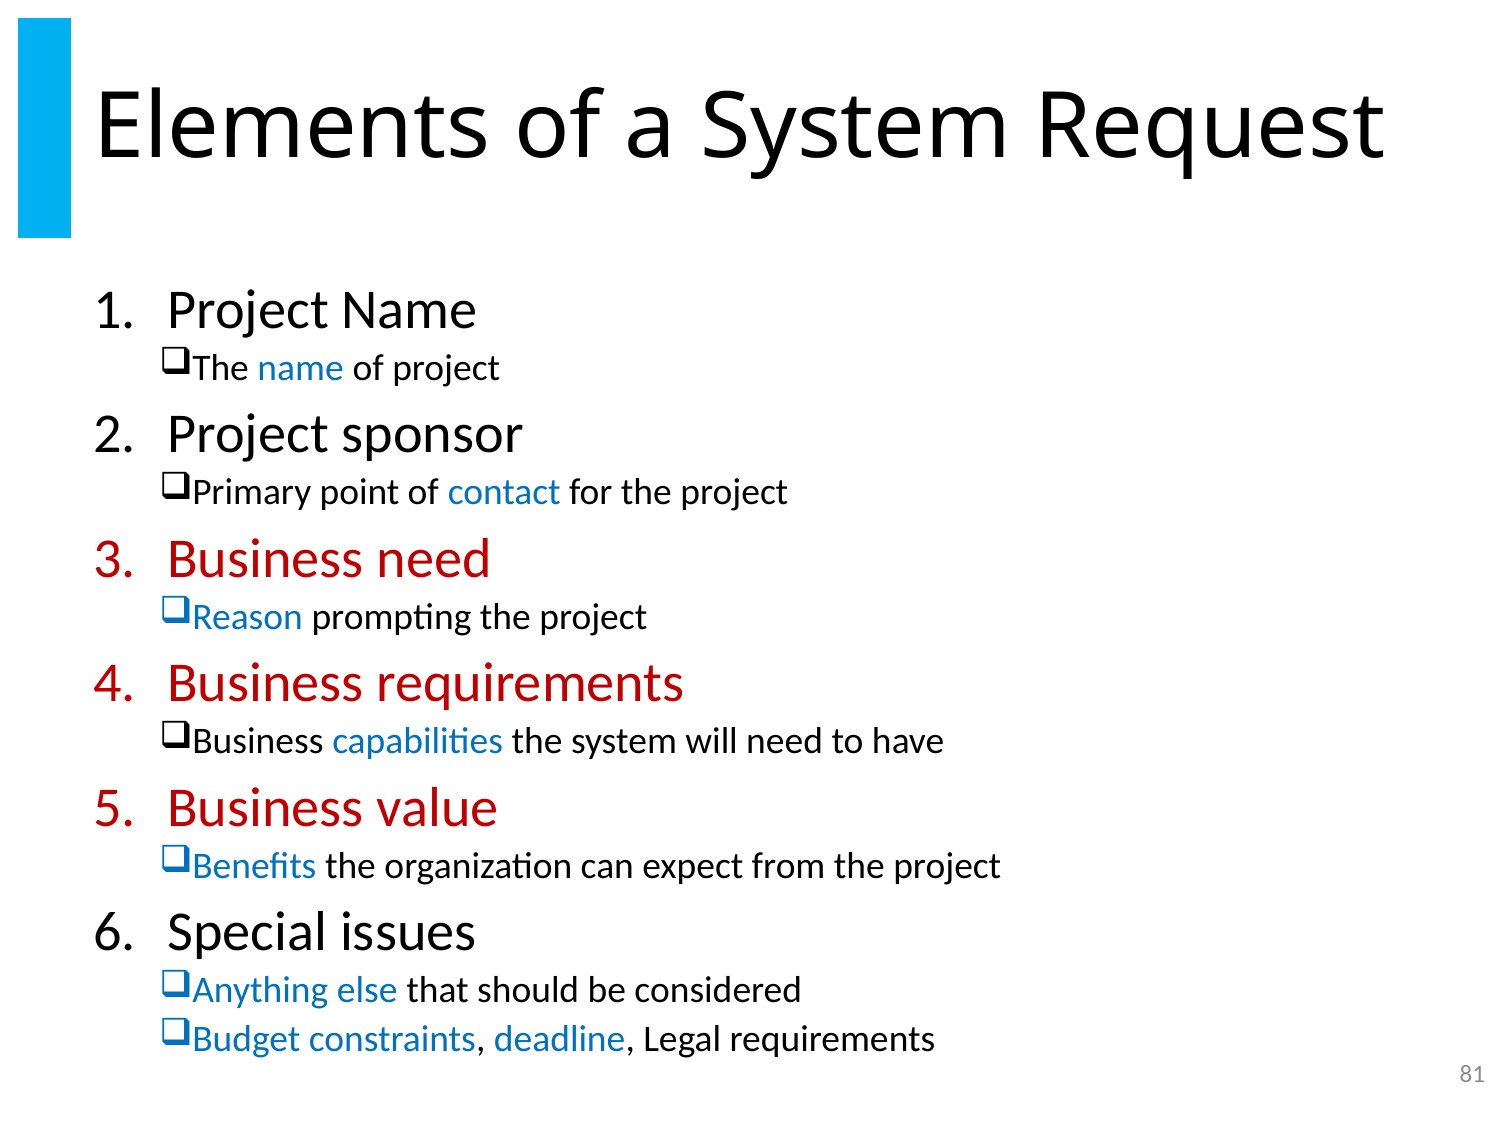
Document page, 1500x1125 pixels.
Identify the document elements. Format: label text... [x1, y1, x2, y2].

list Project Name The name of project Project sponsor Primary point of contact for the project Business need Reason prompting the project Business requirements Business capabilities the system will need to have Business value Benefits the organization can expect from the project Special issues Anything else that should be considered Budget constraints, deadline, Legal requirements [78, 272, 1443, 1070]
title Elements of a System Request [78, 19, 1443, 237]
slide_number 81 [1162, 1042, 1500, 1103]
